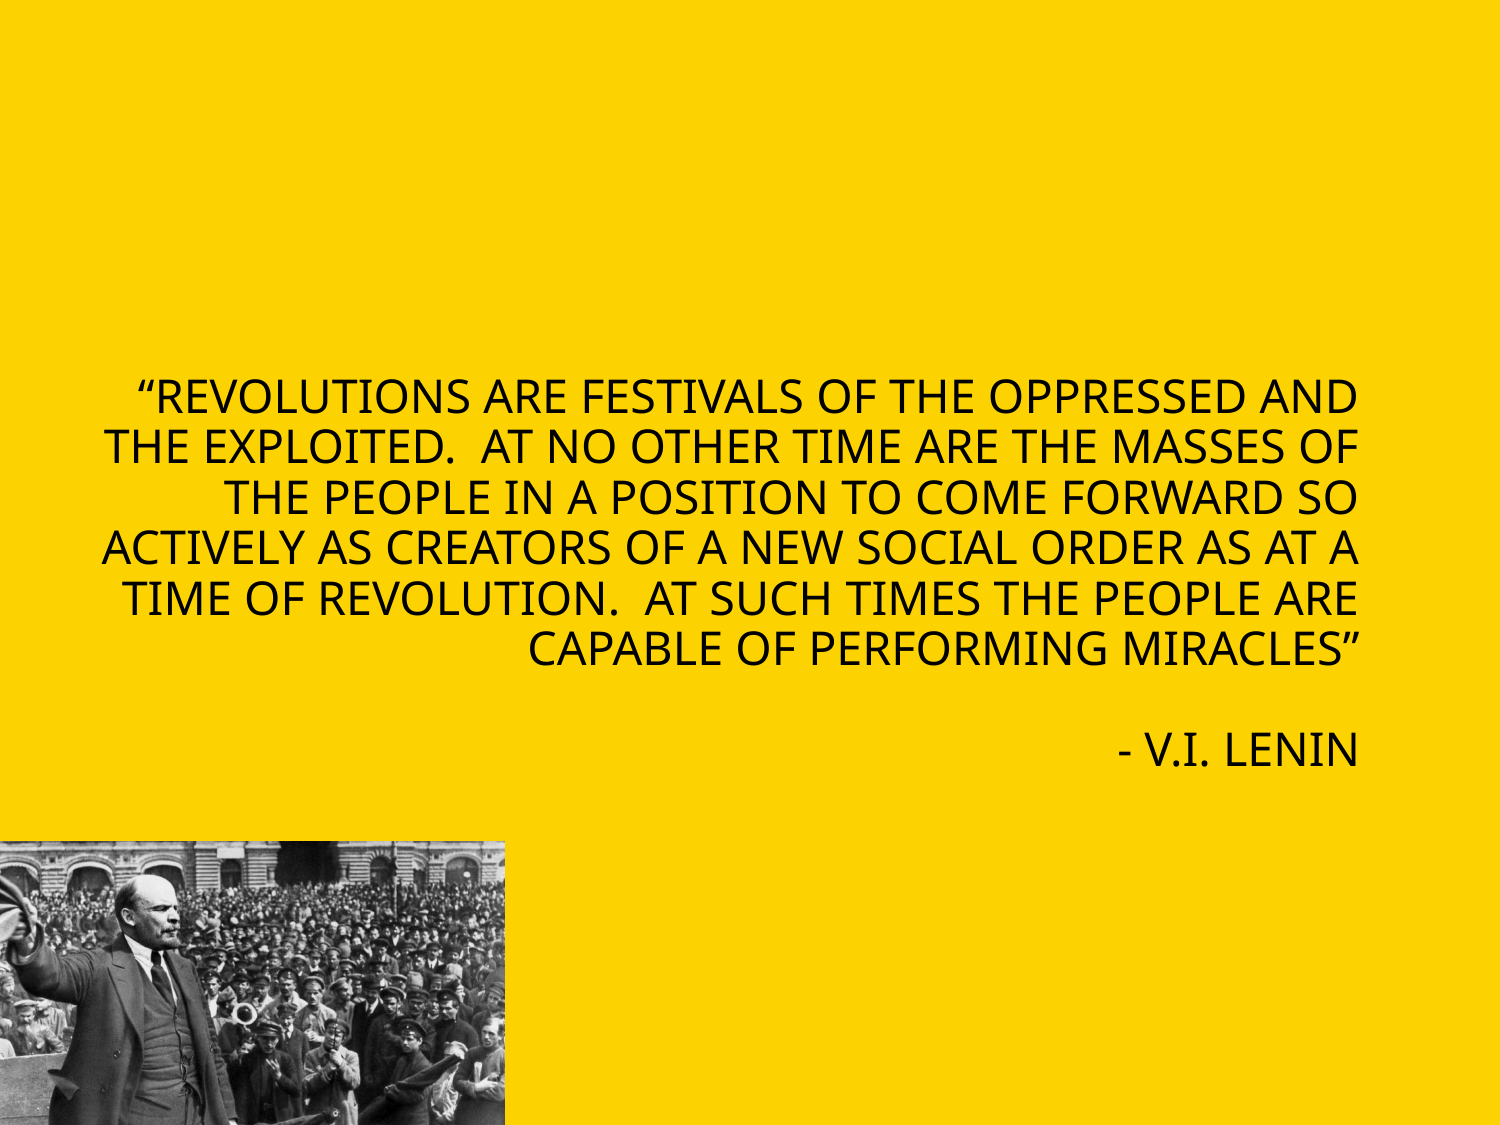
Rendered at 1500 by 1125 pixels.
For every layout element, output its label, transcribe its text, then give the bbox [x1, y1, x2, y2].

picture [0, 841, 505, 1125]
title “REVOLUTIONS ARE FESTIVALS OF THE OPPRESSED AND THE EXPLOITED. AT NO OTHER TIME ARE THE MASSES OF THE PEOPLE IN A POSITION TO COME FORWARD SO ACTIVELY AS CREATORS OF A NEW SOCIAL ORDER AS AT A TIME OF REVOLUTION. AT SUCH TIMES THE PEOPLE ARE CAPABLE OF PERFORMING MIRACLES” - V.I. LENIN [81, 347, 1376, 803]
